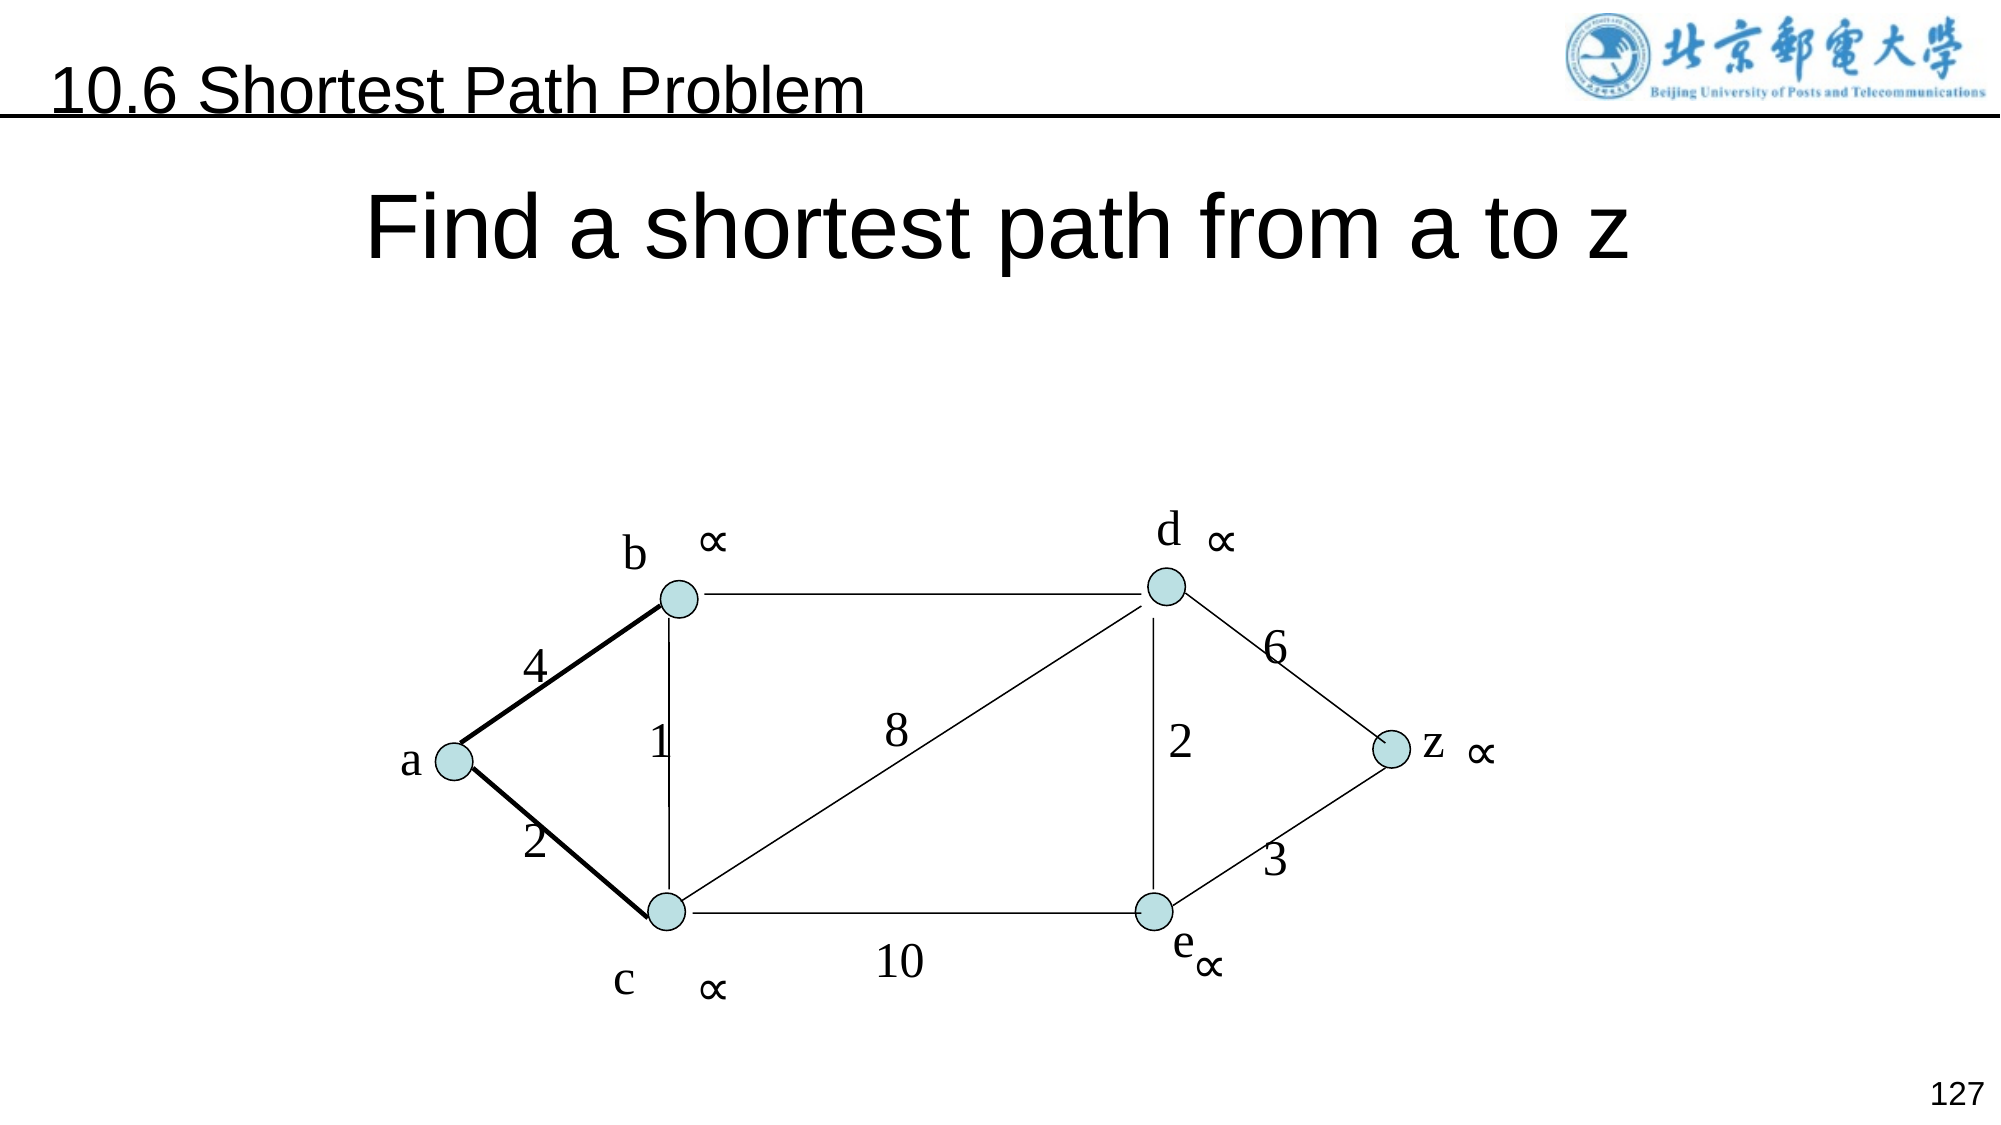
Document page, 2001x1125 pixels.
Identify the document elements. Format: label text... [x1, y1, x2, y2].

text_box a [385, 717, 438, 793]
text_box ∝ [680, 499, 776, 575]
text_box [435, 743, 473, 781]
text_box ∝ [1448, 712, 1544, 787]
text_box 2 [508, 799, 563, 875]
text_box 8 [869, 688, 950, 764]
text_box [647, 893, 686, 931]
text_box z [1407, 699, 1460, 775]
text_box d [1141, 487, 1197, 563]
text_box e [1157, 899, 1210, 975]
text_box 10.6 Shortest Path Problem [34, 0, 1849, 135]
text_box ∝ [1188, 499, 1284, 575]
text_box 3 [1248, 818, 1303, 894]
text_box [1135, 893, 1168, 931]
text_box 1 [633, 700, 714, 776]
text_box [663, 580, 698, 619]
text_box [1147, 568, 1186, 606]
text_box c [598, 936, 651, 1012]
text_box ∝ [1176, 925, 1272, 1000]
text_box ∝ [680, 948, 776, 1024]
text_box Find a shortest path from a to z [324, 159, 1675, 347]
text_box [1372, 730, 1407, 769]
text_box 6 [1248, 606, 1303, 681]
text_box 2 [1153, 700, 1209, 776]
picture [1849, 13, 1988, 101]
text_box 4 [508, 624, 563, 700]
text_box 10 [859, 920, 967, 995]
text_box b [608, 512, 663, 647]
